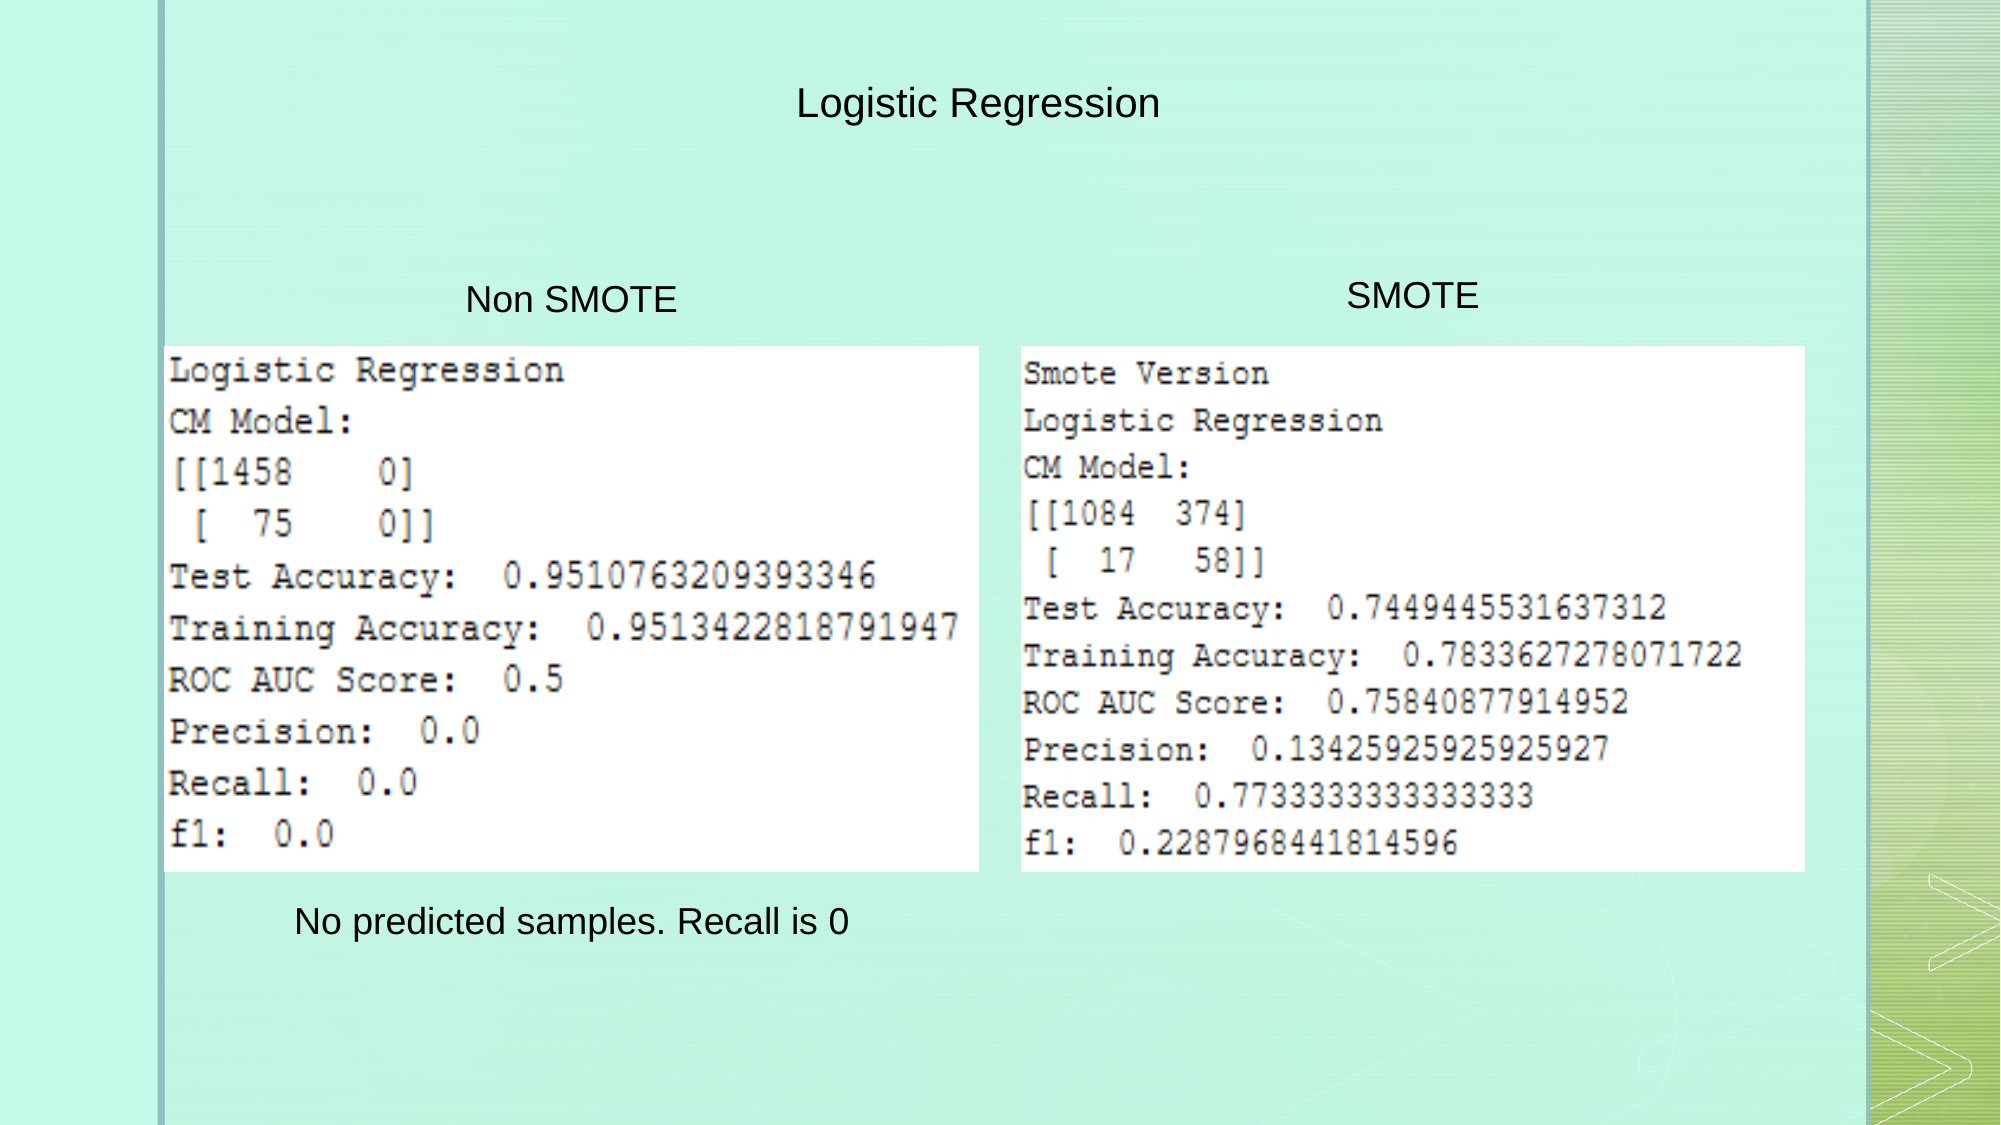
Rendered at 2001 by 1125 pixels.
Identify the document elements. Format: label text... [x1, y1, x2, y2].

picture [1871, 0, 2001, 1125]
text_box SMOTE [1021, 264, 1805, 324]
text_box Logistic Regression [195, 68, 1762, 134]
picture [164, 346, 979, 872]
text_box No predicted samples. Recall is 0 [164, 889, 979, 950]
text_box Non SMOTE [164, 267, 979, 328]
picture [1020, 346, 1806, 872]
